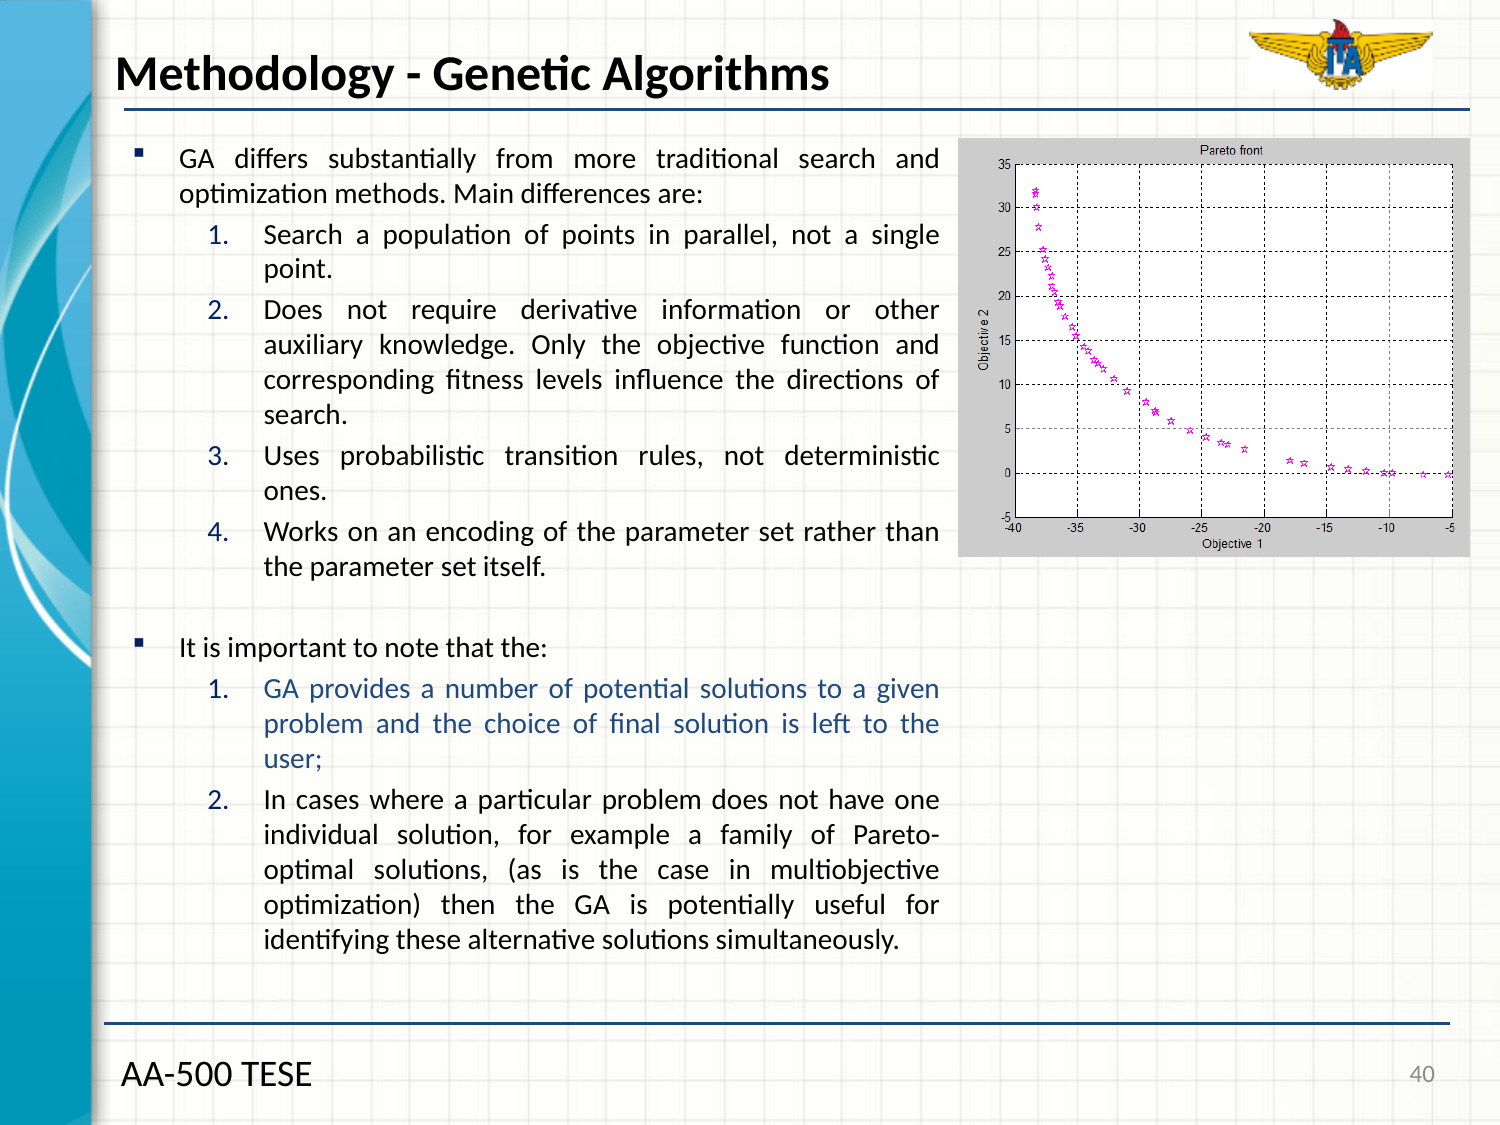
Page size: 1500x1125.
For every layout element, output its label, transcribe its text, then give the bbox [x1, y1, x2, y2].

text_box GA differs substantially from more traditional search and optimization methods. Main differences are: Search a population of points in parallel, not a single point. Does not require derivative information or other auxiliary knowledge. Only the objective function and corresponding fitness levels influence the directions of search. Uses probabilistic transition rules, not deterministic ones. Works on an encoding of the parameter set rather than the parameter set itself. It is important to note that the: GA provides a number of potential solutions to a given problem and the choice of final solution is left to the user; In cases where a particular problem does not have one individual solution, for example a family of Pareto-optimal solutions, (as is the case in multiobjective optimization) then the GA is potentially useful for identifying these alternative solutions simultaneously. [117, 131, 955, 963]
text_box Methodology - Genetic Algorithms [100, 33, 1058, 109]
picture [0, 0, 1500, 1125]
slide_number 40 [1100, 1042, 1450, 1103]
